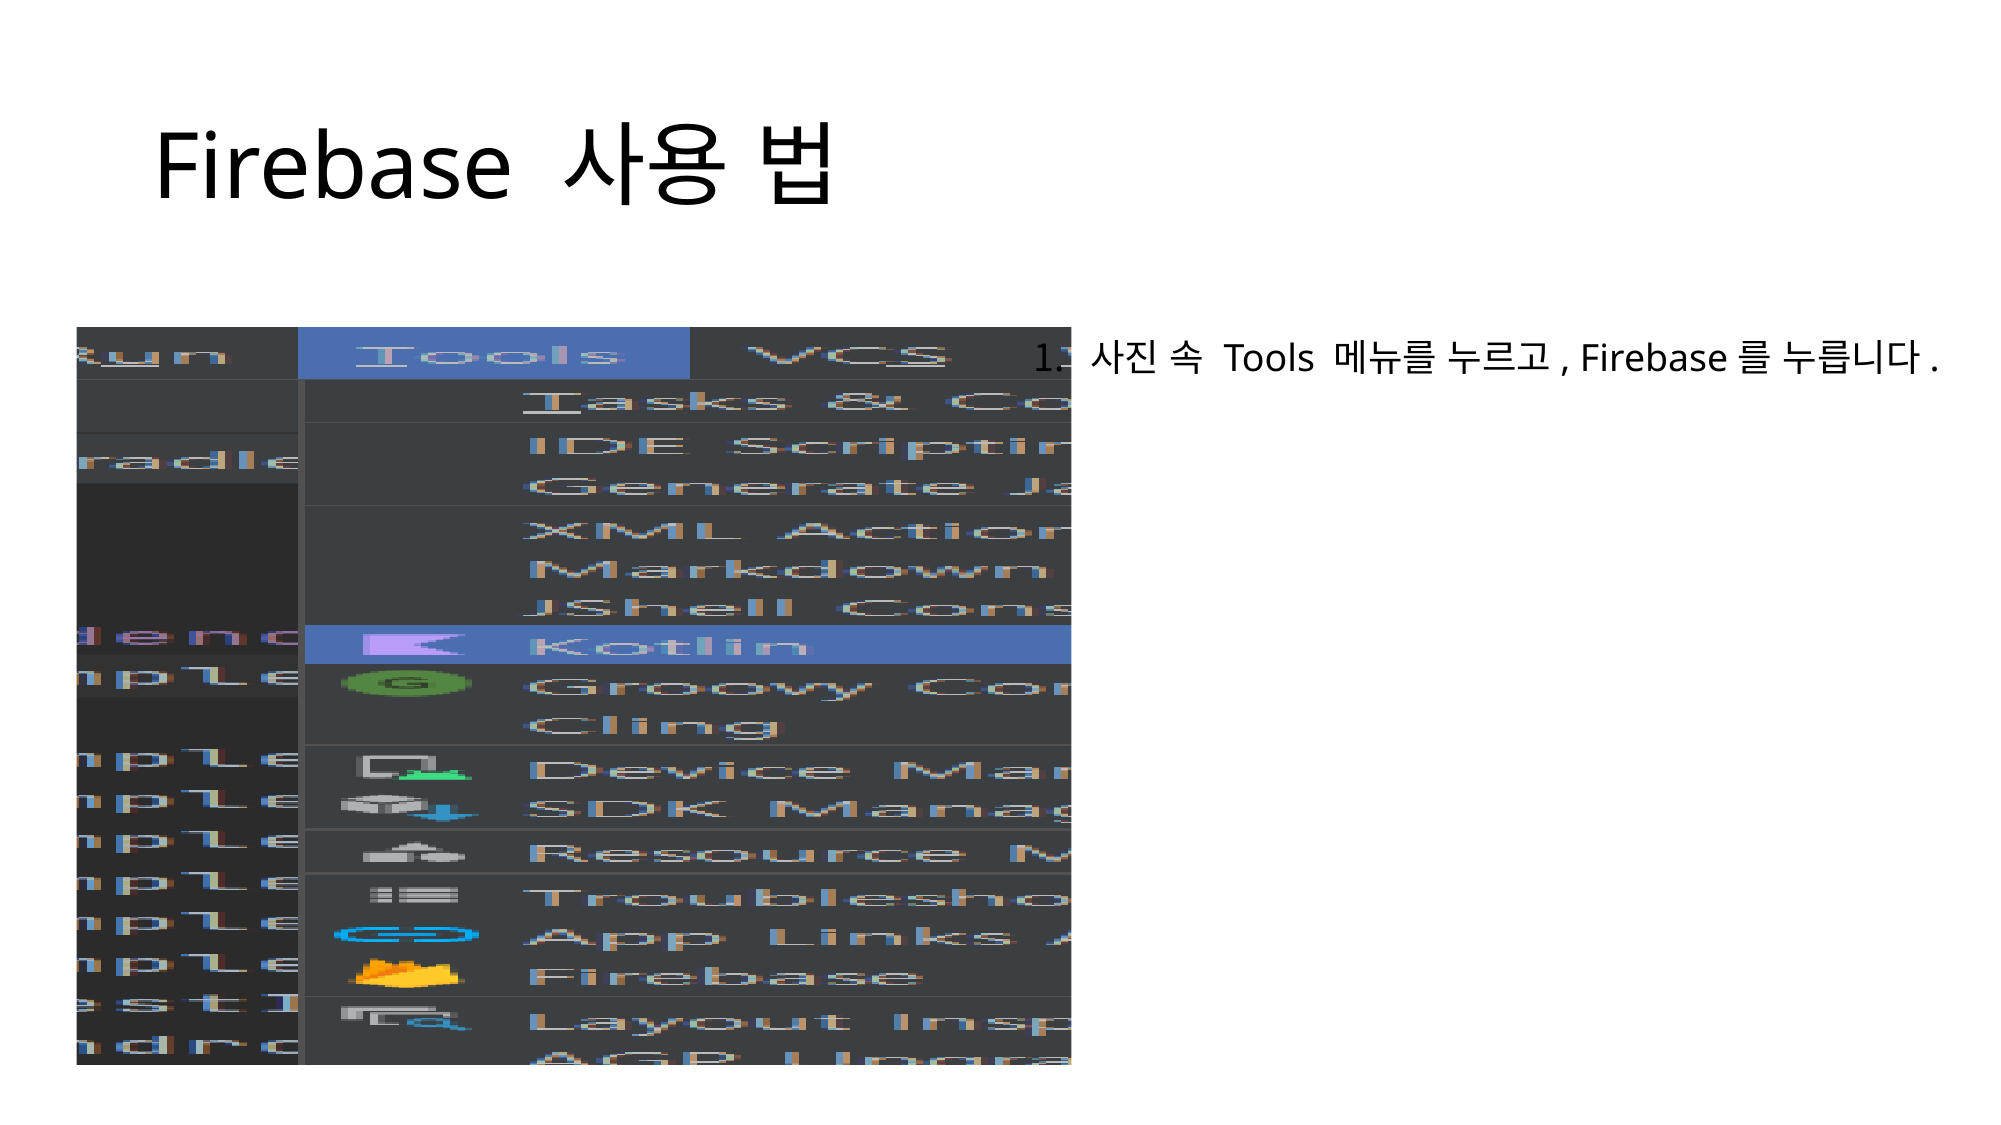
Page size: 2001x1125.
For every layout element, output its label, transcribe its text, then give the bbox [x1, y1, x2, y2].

text_box 사진 속 Tools 메뉴를 누르고, Firebase를 누릅니다. [1072, 326, 2000, 432]
title Firebase 사용 법 [137, 59, 1863, 278]
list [76, 277, 1072, 1066]
